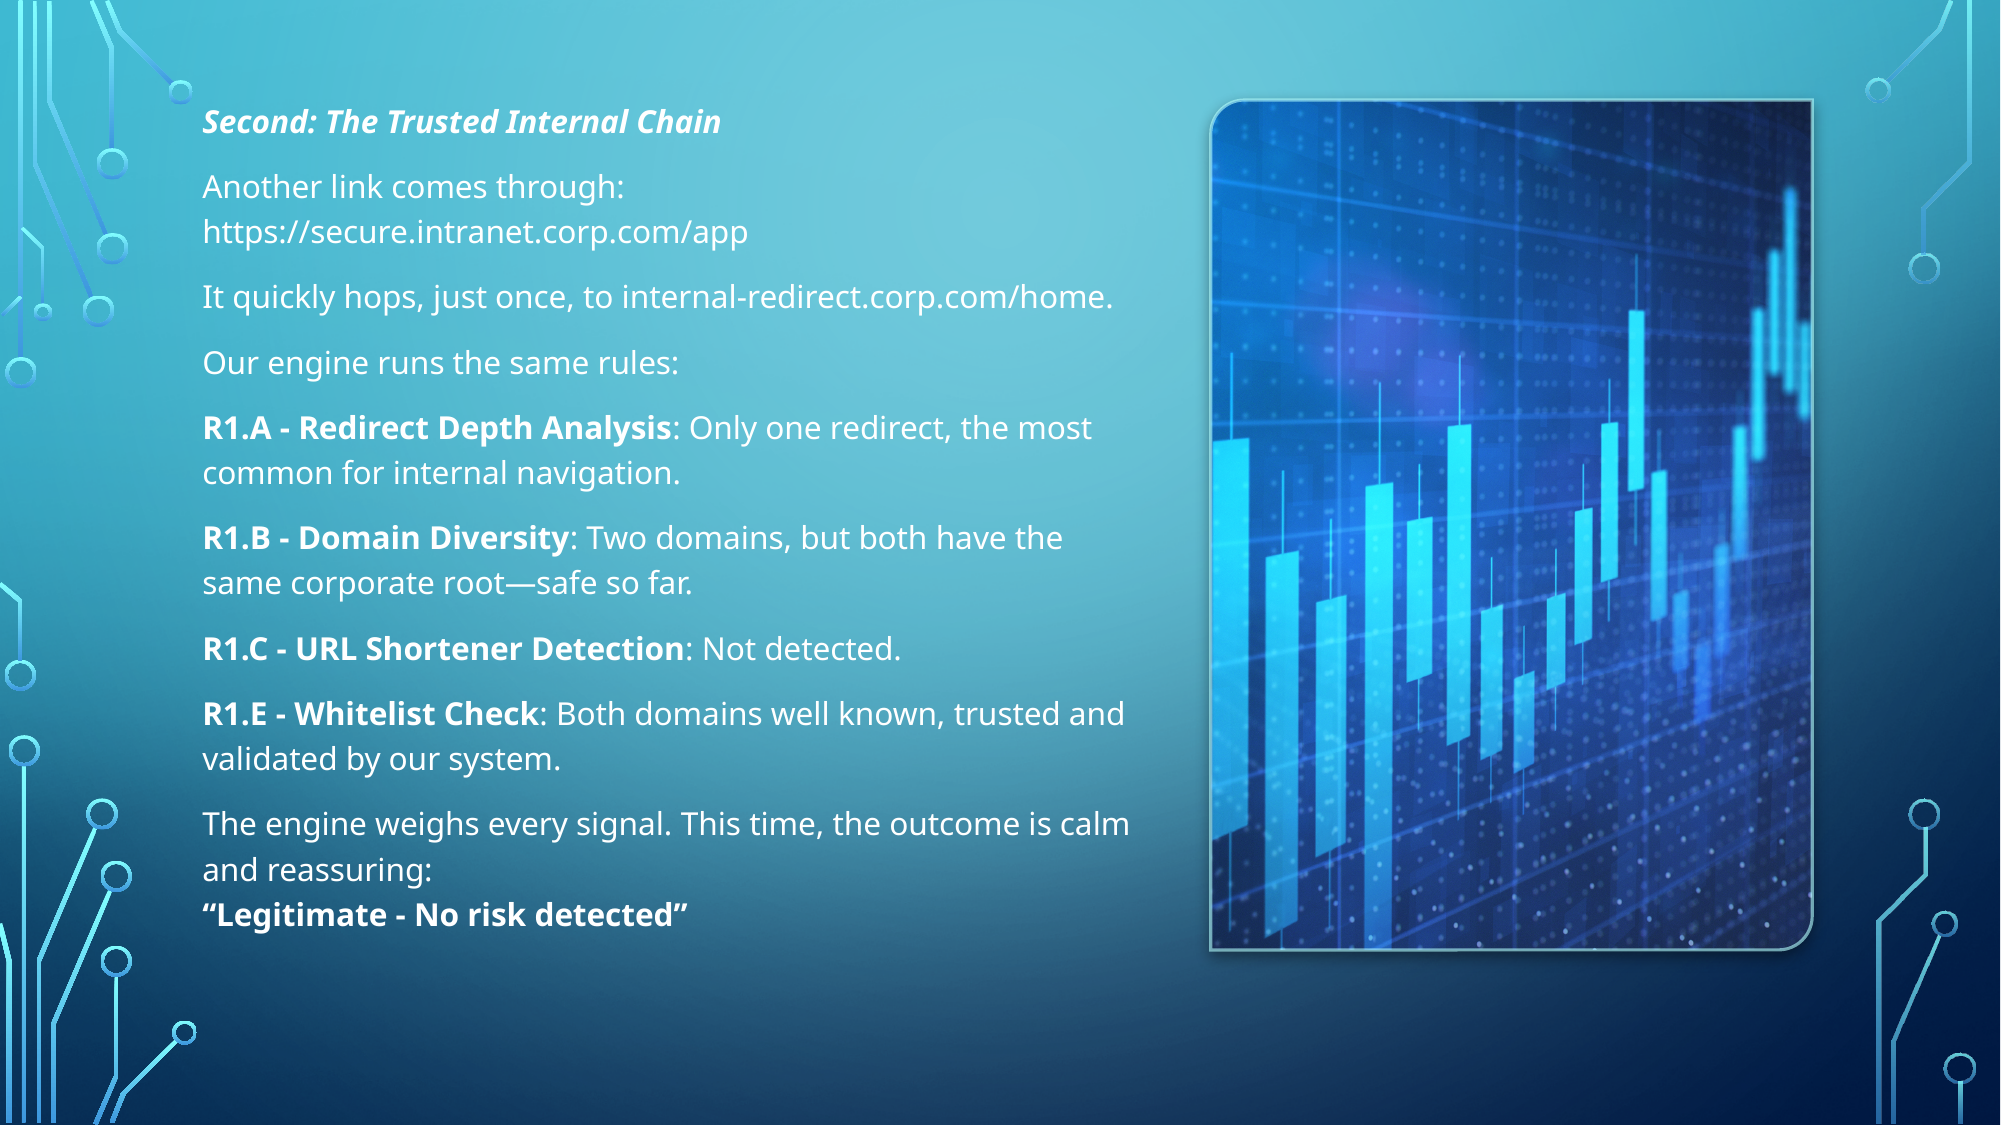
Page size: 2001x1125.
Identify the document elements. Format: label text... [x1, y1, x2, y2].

picture [1210, 99, 1813, 951]
list Second: The Trusted Internal Chain Another link comes through: https://secure.intranet.corp.com/app It quickly hops, just once, to internal-redirect.corp.com/home. Our engine runs the same rules: R1.A - Redirect Depth Analysis: Only one redirect, the most common for internal navigation. R1.B - Domain Diversity: Two domains, but both have the same corporate root—safe so far. R1.C - URL Shortener Detection: Not detected. R1.E - Whitelist Check: Both domains well known, trusted and validated by our system. The engine weighs every signal. This time, the outcome is calm and reassuring: “Legitimate - No risk detected” [187, 86, 1161, 950]
